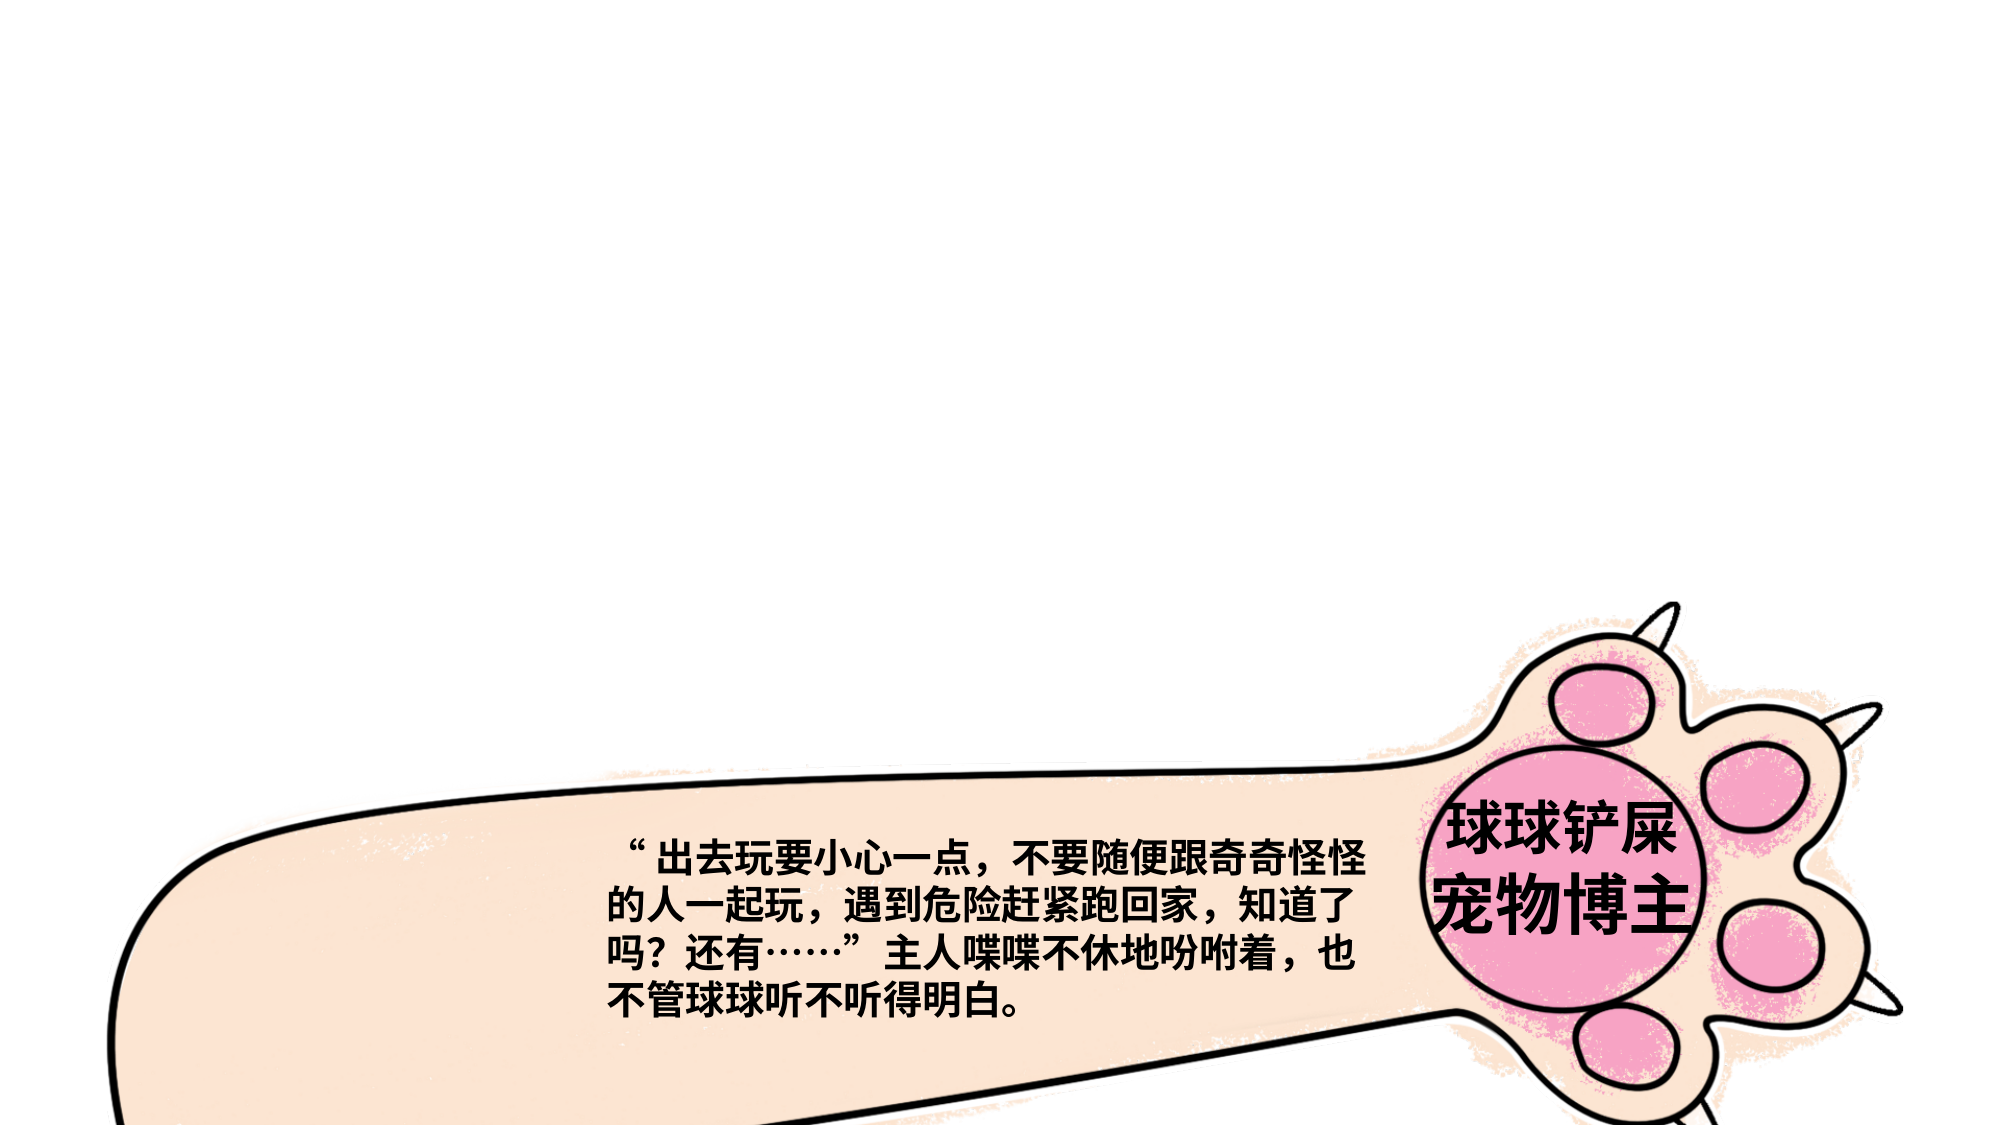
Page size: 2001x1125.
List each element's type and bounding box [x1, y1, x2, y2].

text_box [0, 562, 2000, 1125]
